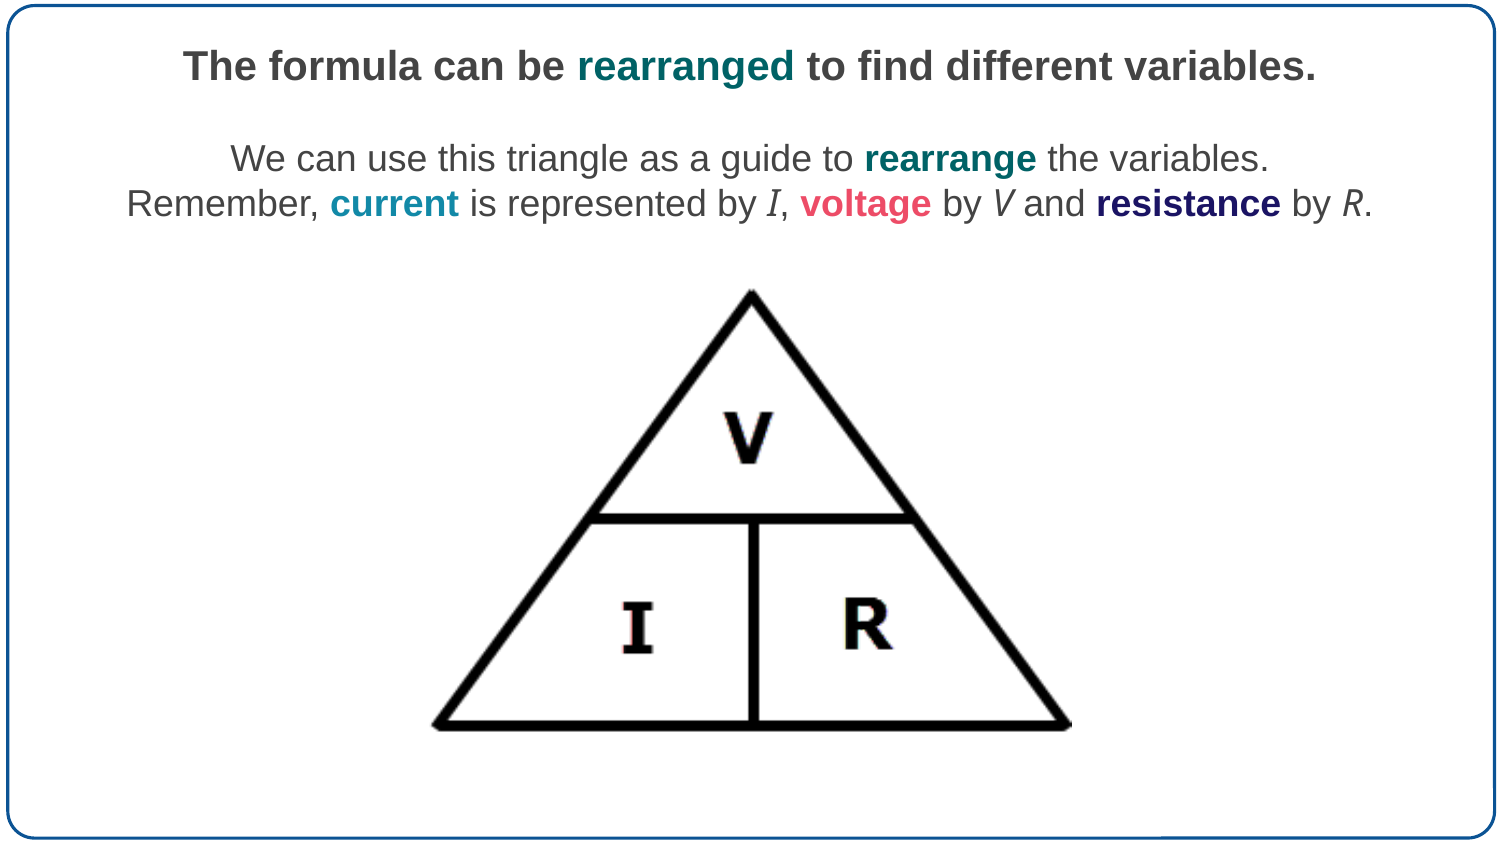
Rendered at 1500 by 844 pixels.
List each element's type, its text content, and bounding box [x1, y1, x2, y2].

text_box The formula can be rearranged to find different variables. We can use this triangle as a guide to rearrange the variables. Remember, current is represented by I, voltage by V and resistance by R. [96, 31, 1404, 232]
picture [427, 281, 1072, 734]
